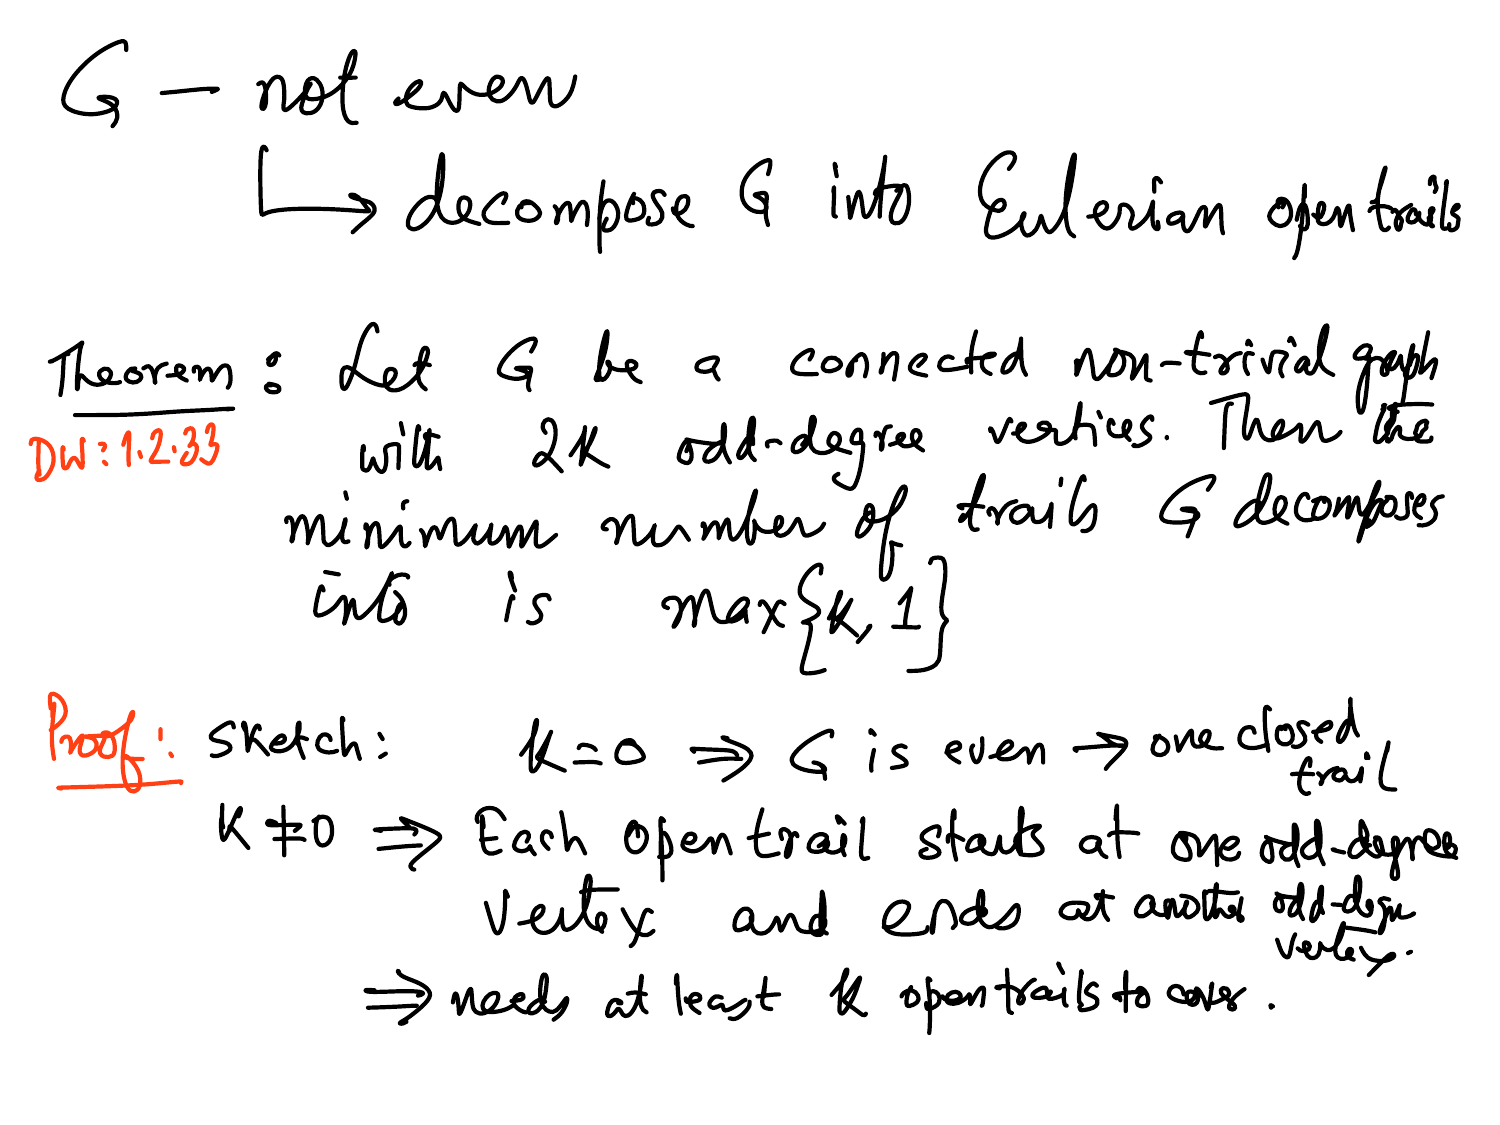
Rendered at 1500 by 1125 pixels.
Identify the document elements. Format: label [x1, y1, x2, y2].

text_box [49, 693, 1457, 1034]
text_box [260, 146, 1459, 259]
text_box [62, 40, 576, 127]
text_box [30, 323, 1443, 674]
